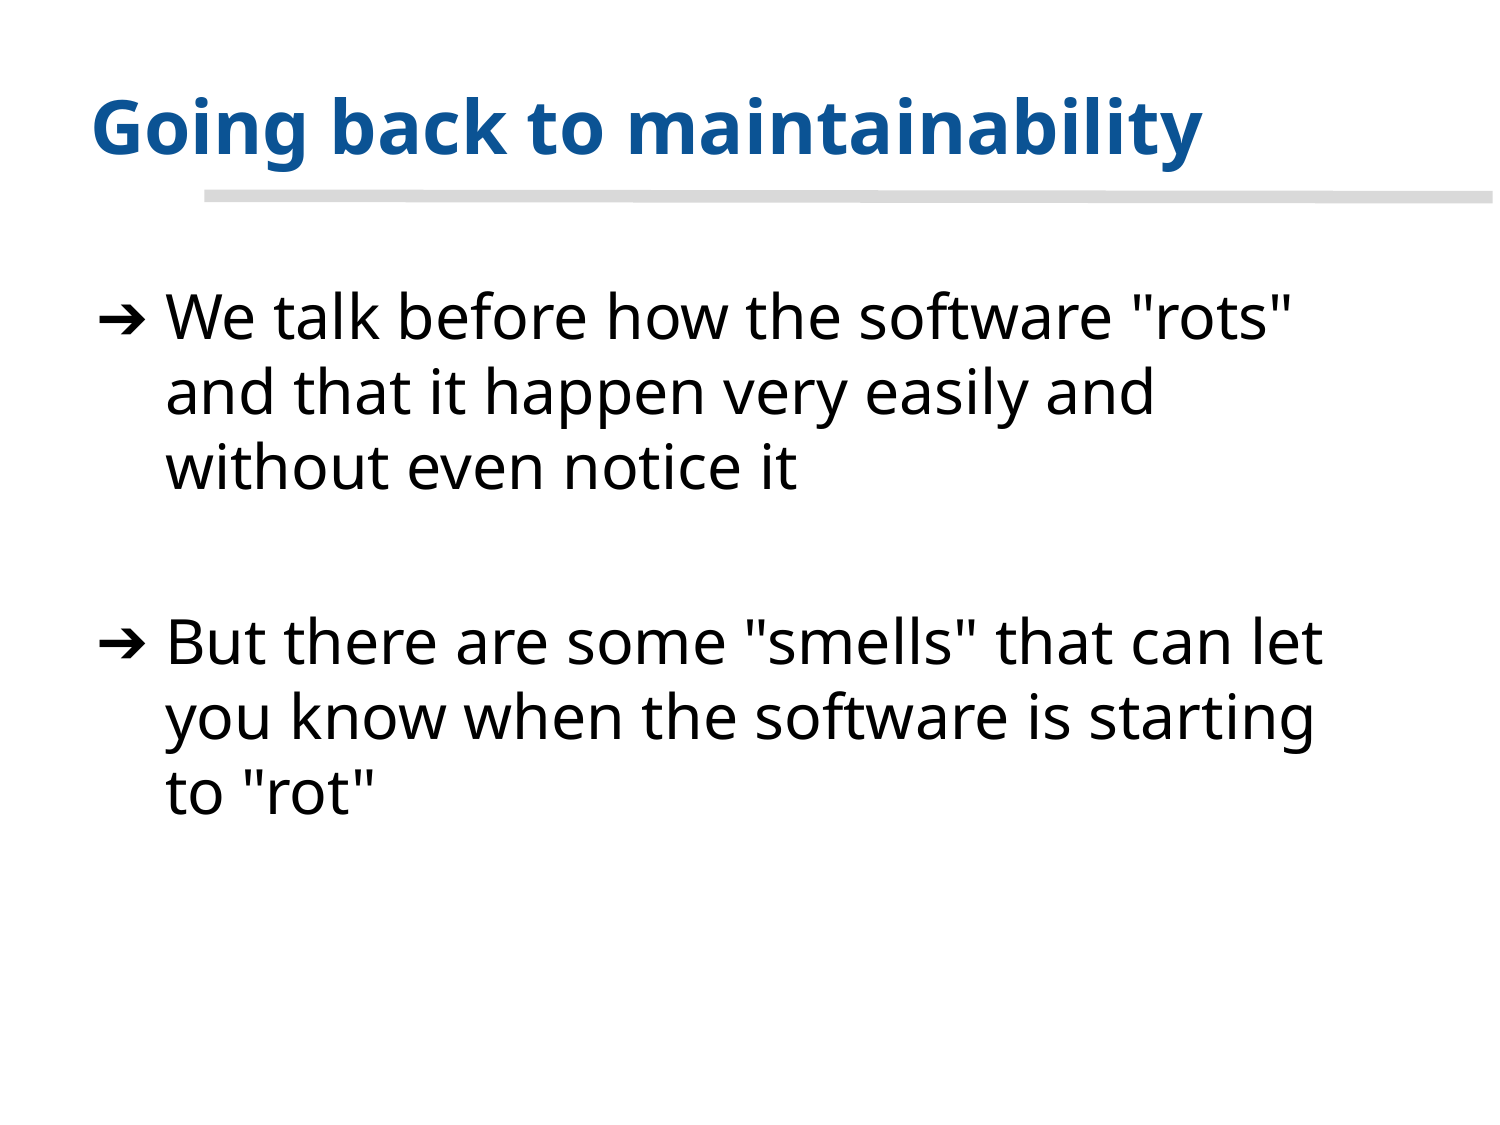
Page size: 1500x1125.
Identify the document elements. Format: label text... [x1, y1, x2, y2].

list We talk before how the software "rots" and that it happen very easily and without even notice it But there are some "smells" that can let you know when the software is starting to "rot" [75, 262, 1376, 1078]
title Going back to maintainability [75, 45, 1425, 185]
